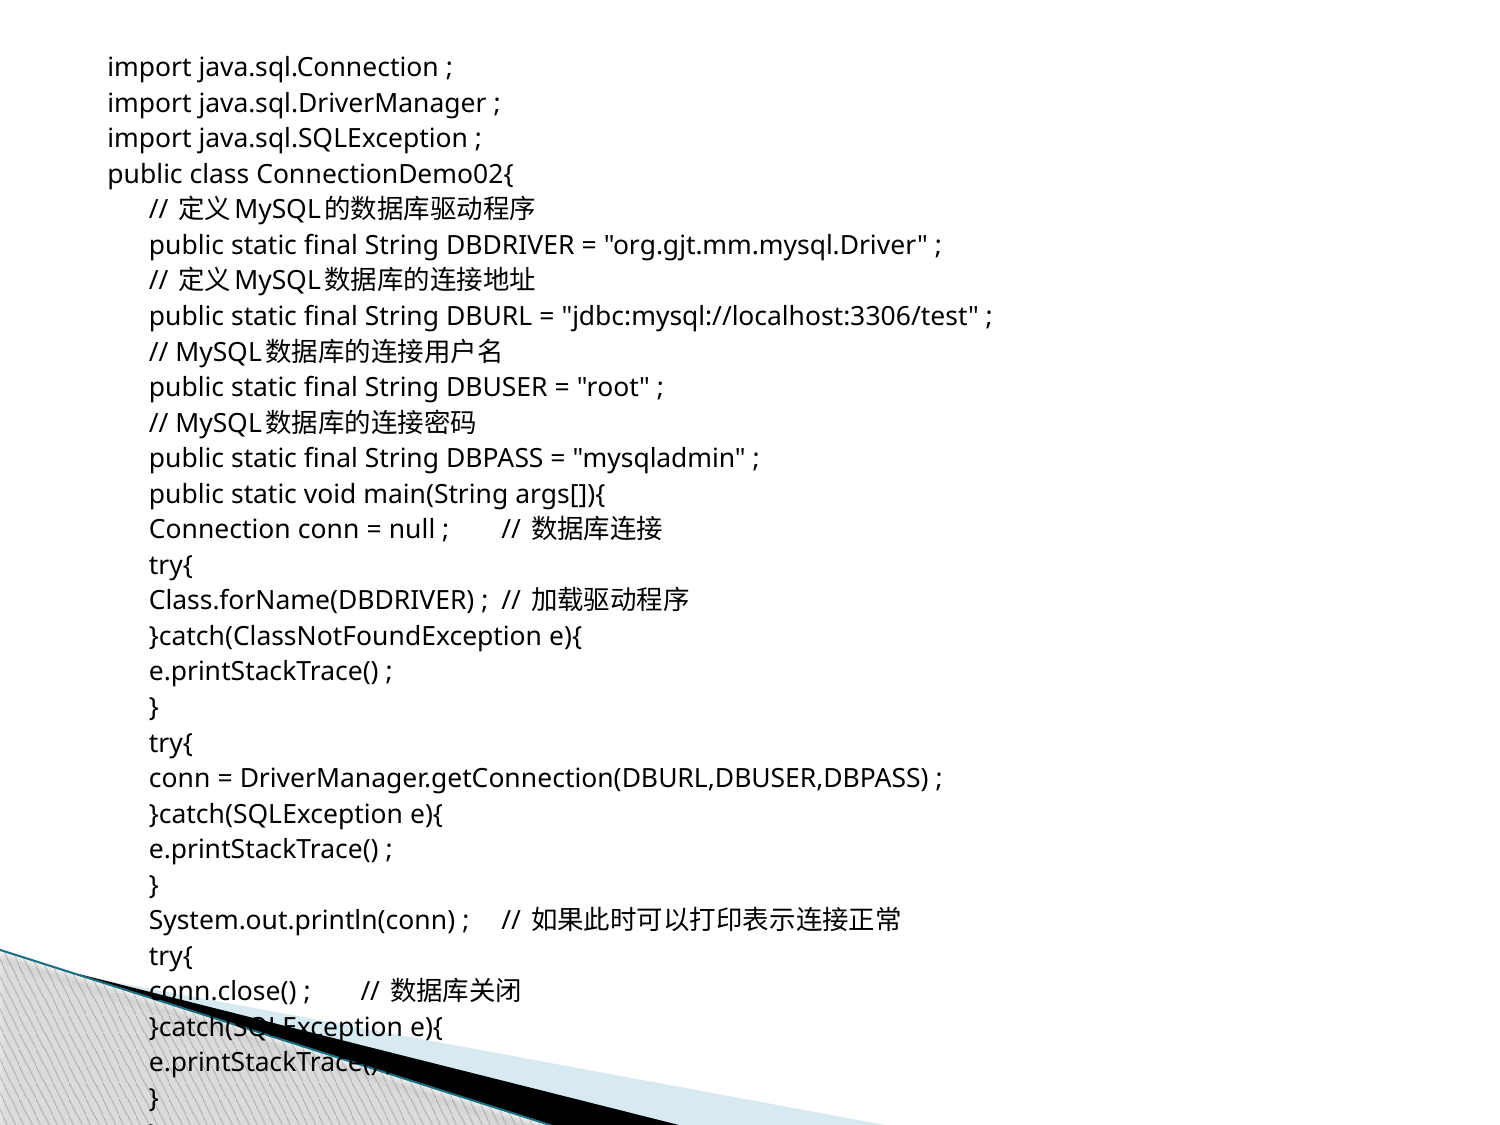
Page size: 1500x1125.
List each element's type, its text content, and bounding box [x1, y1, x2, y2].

list import java.sql.Connection ; import java.sql.DriverManager ; import java.sql.SQLException ; public class ConnectionDemo02{ // 定义MySQL的数据库驱动程序 public static final String DBDRIVER = "org.gjt.mm.mysql.Driver" ; // 定义MySQL数据库的连接地址 public static final String DBURL = "jdbc:mysql://localhost:3306/test" ; // MySQL数据库的连接用户名 public static final String DBUSER = "root" ; // MySQL数据库的连接密码 public static final String DBPASS = "mysqladmin" ; public static void main(String args[]){ Connection conn = null ; // 数据库连接 try{ Class.forName(DBDRIVER) ; // 加载驱动程序 }catch(ClassNotFoundException e){ e.printStackTrace() ; } try{ conn = DriverManager.getConnection(DBURL,DBUSER,DBPASS) ; }catch(SQLException e){ e.printStackTrace() ; } System.out.println(conn) ; // 如果此时可以打印表示连接正常 try{ conn.close() ; // 数据库关闭 }catch(SQLException e){ e.printStackTrace() ; } } }; [75, 42, 1425, 1125]
